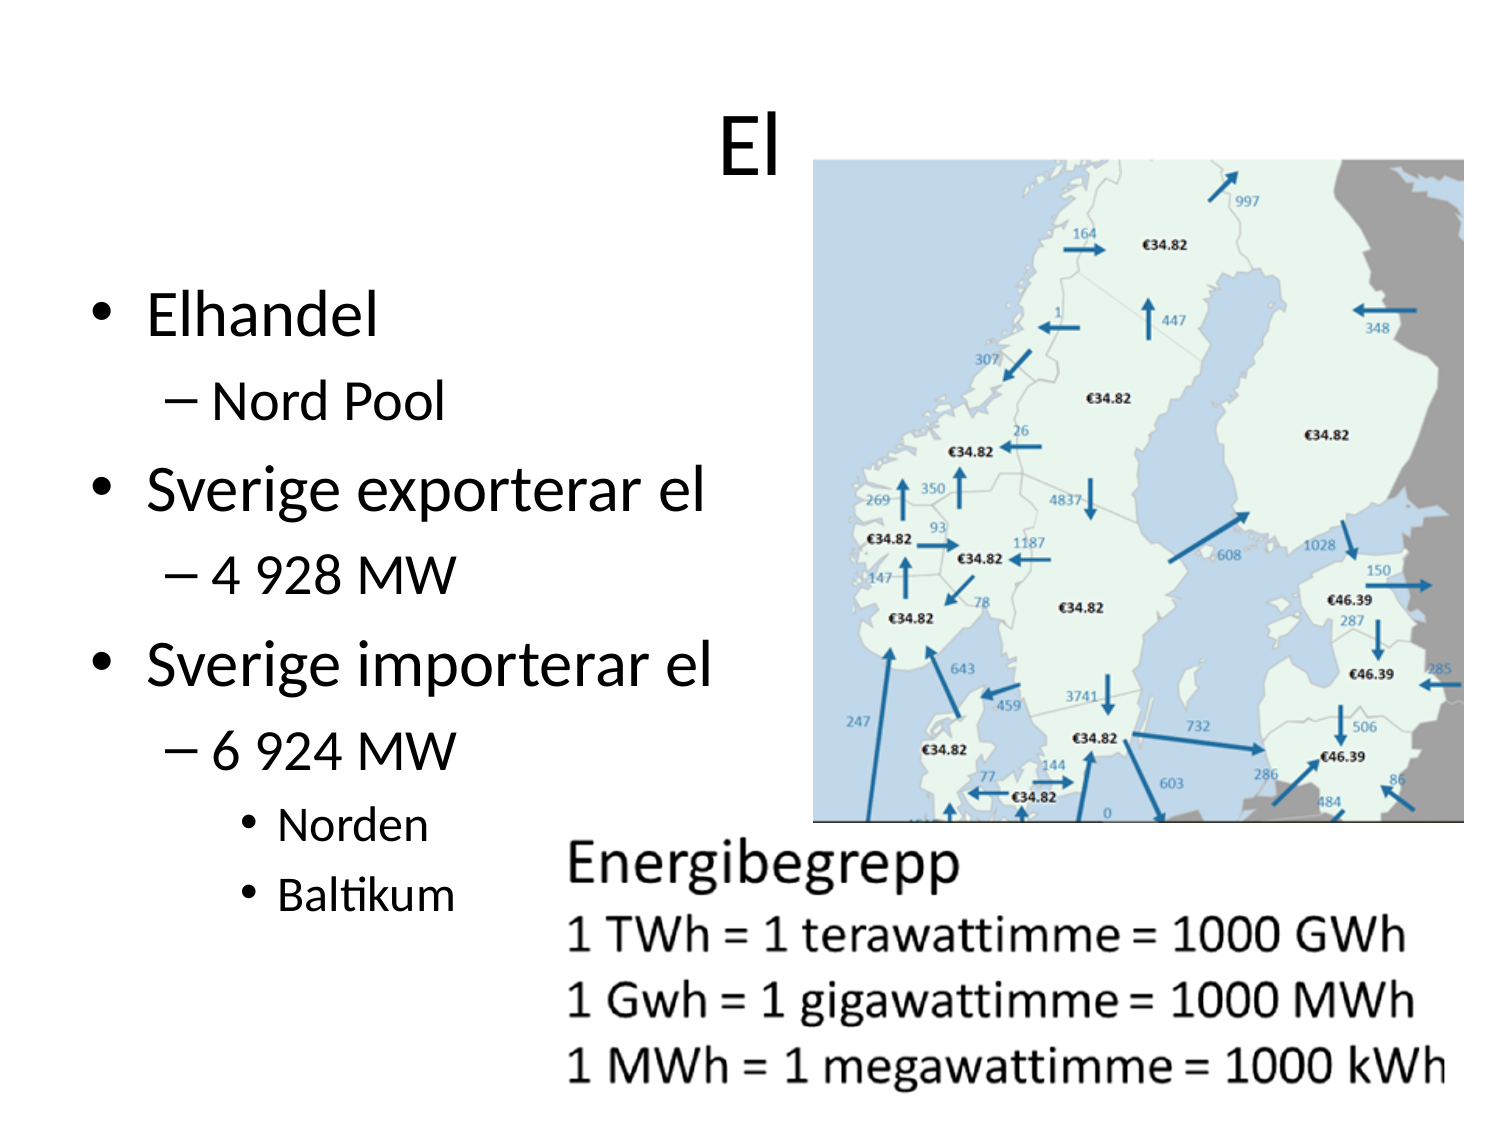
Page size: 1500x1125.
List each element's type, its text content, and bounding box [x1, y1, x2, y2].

picture [523, 153, 1464, 1105]
title El [75, 45, 1425, 233]
list Elhandel Nord Pool Sverige exporterar el 4 928 MW Sverige importerar el 6 924 MW Norden Baltikum [75, 262, 808, 1005]
